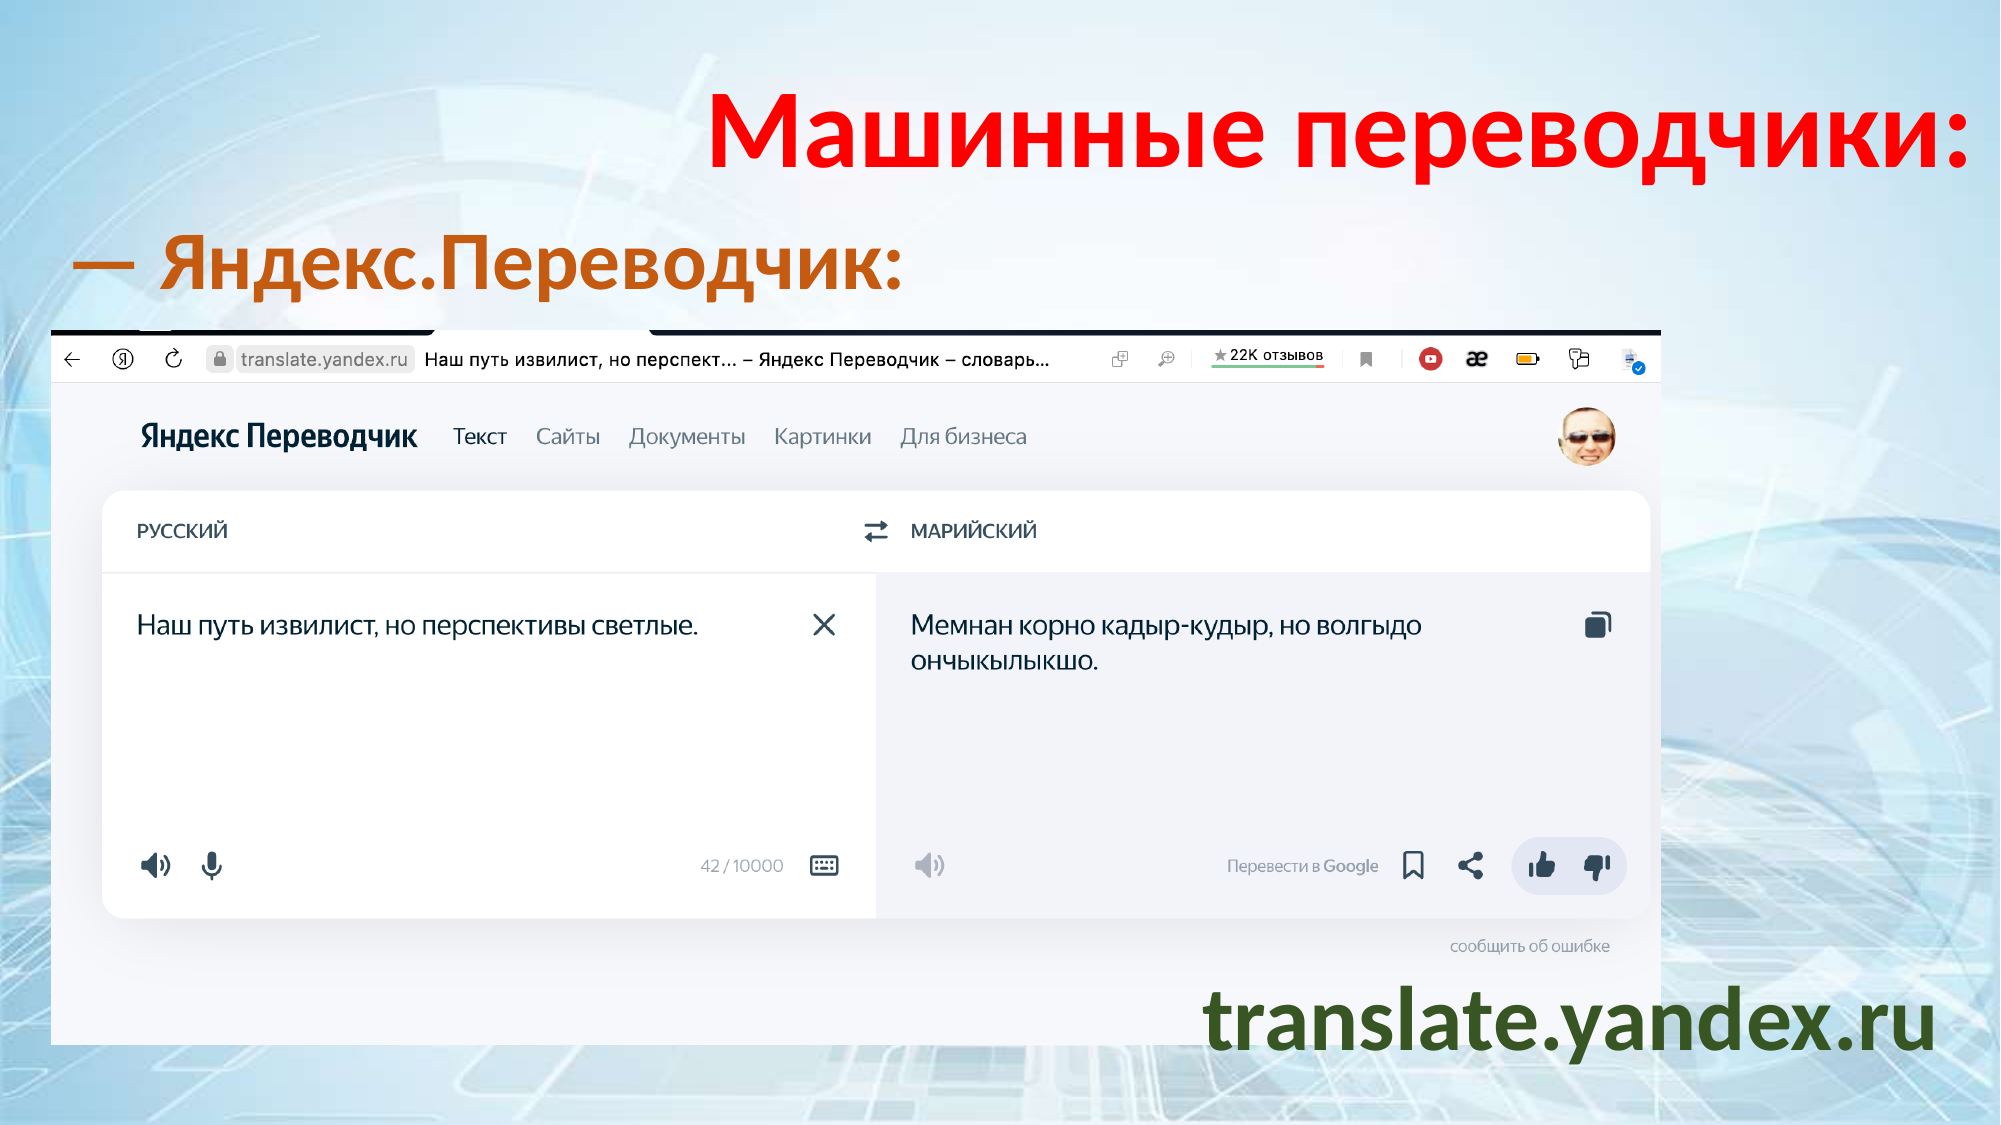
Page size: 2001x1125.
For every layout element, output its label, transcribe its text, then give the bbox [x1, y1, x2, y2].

text_box — Яндекс.Переводчик: [51, 198, 978, 314]
picture [0, 0, 2001, 1125]
text_box Машинные переводчики: [684, 47, 1996, 197]
text_box translate.yandex.ru [1187, 951, 1959, 1076]
